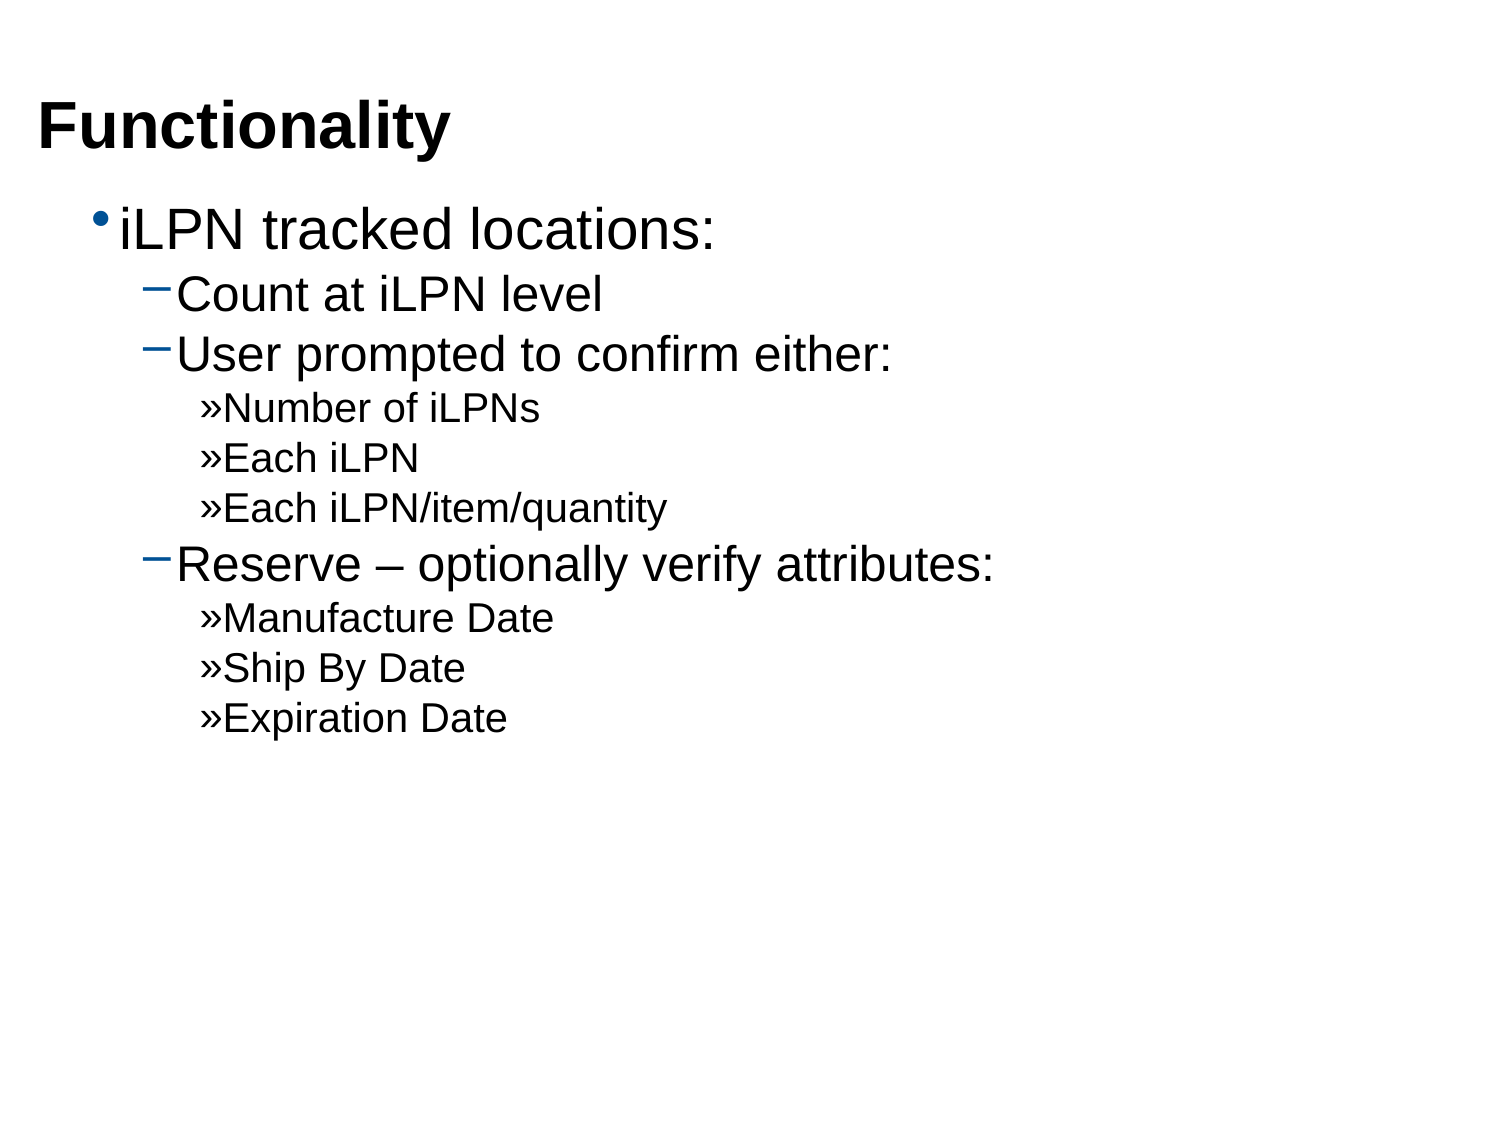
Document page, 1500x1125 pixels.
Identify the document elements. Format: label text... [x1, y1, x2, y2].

list iLPN tracked locations: Count at iLPN level User prompted to confirm either: Number of iLPNs Each iLPN Each iLPN/item/quantity Reserve – optionally verify attributes: Manufacture Date Ship By Date Expiration Date [75, 183, 1388, 976]
title Functionality [22, 74, 1421, 124]
